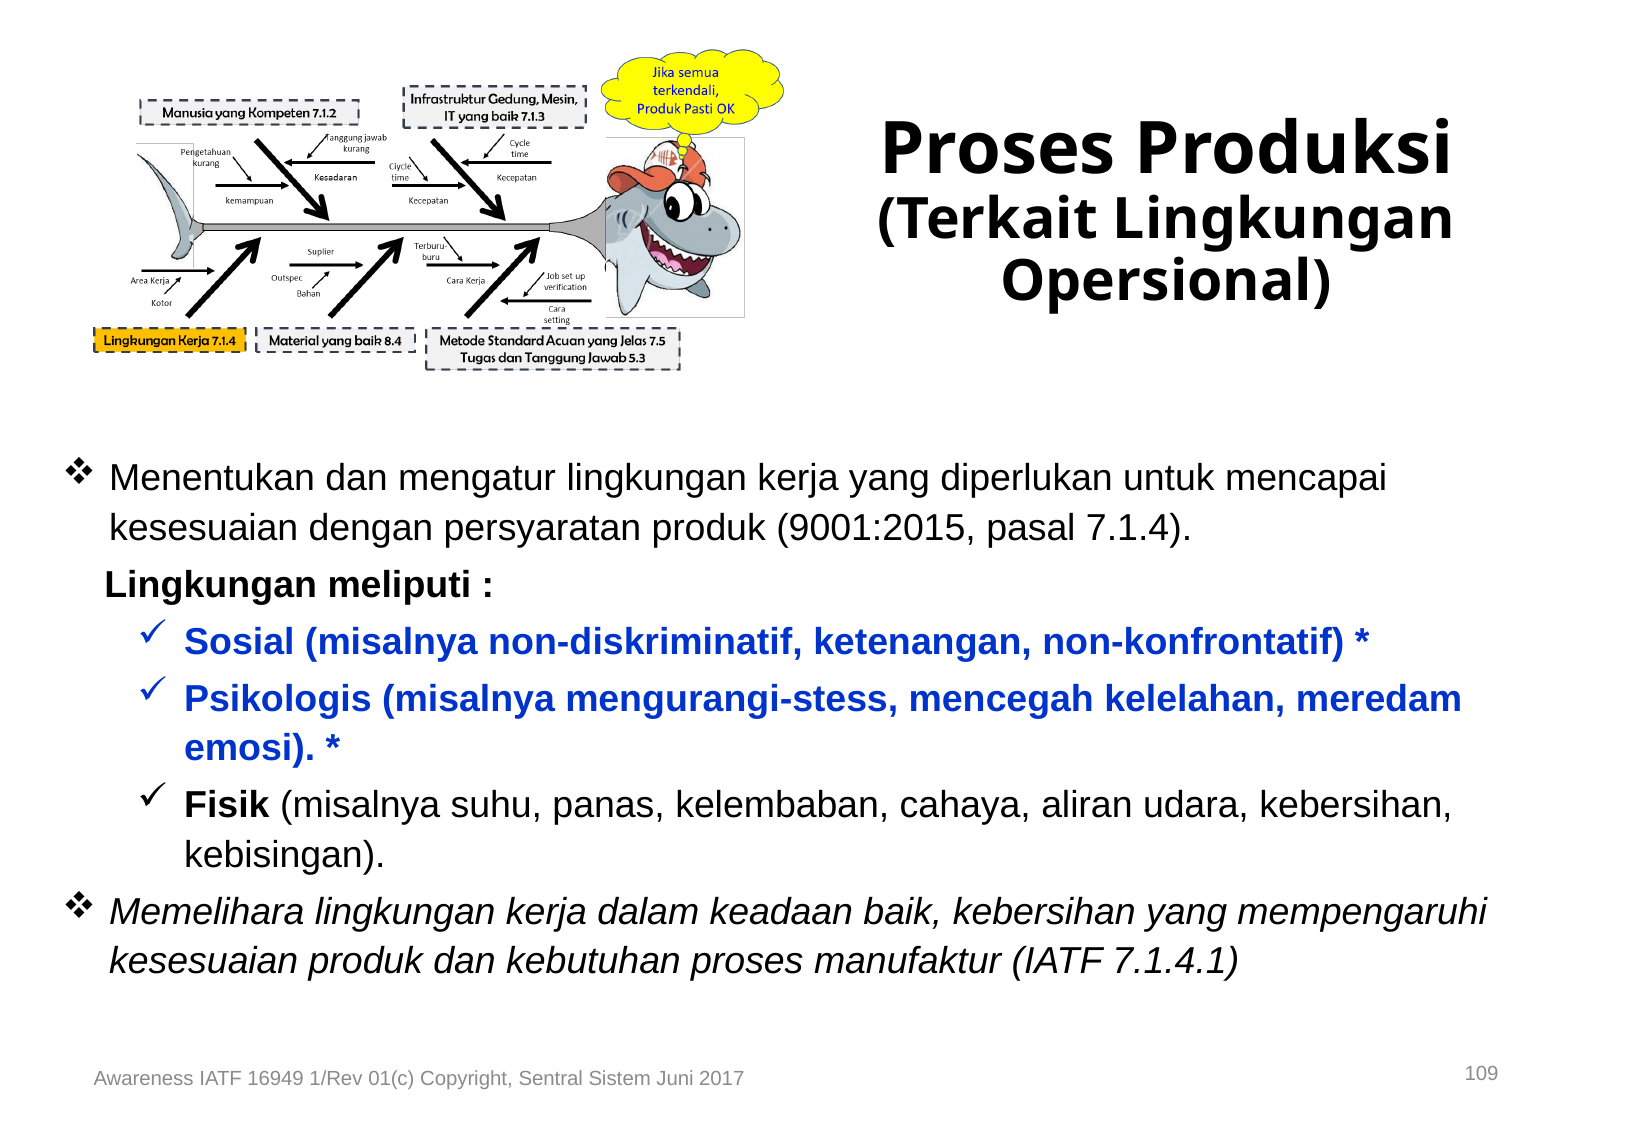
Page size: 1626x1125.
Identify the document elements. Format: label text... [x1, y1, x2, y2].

picture [93, 49, 784, 375]
footer Awareness IATF 16949 1/Rev 01(c) Copyright, Sentral Sistem Juni 2017 [50, 1047, 788, 1107]
slide_number 109 [1147, 1047, 1514, 1103]
text_box Proses Produksi (Terkait Lingkungan Opersional) [784, 103, 1621, 321]
text_box Menentukan dan mengatur lingkungan kerja yang diperlukan untuk mencapai kesesuaian dengan persyaratan produk (9001:2015, pasal 7.1.4). Lingkungan meliputi : Sosial (misalnya non-diskriminatif, ketenangan, non-konfrontatif) * Psikologis (misalnya mengurangi-stess, mencegah kelelahan, meredam emosi). * Fisik (misalnya suhu, panas, kelembaban, cahaya, aliran udara, kebersihan, kebisingan). Memelihara lingkungan kerja dalam keadaan baik, kebersihan yang mempengaruhi kesesuaian produk dan kebutuhan proses manufaktur (IATF 7.1.4.1) [47, 441, 1598, 1047]
